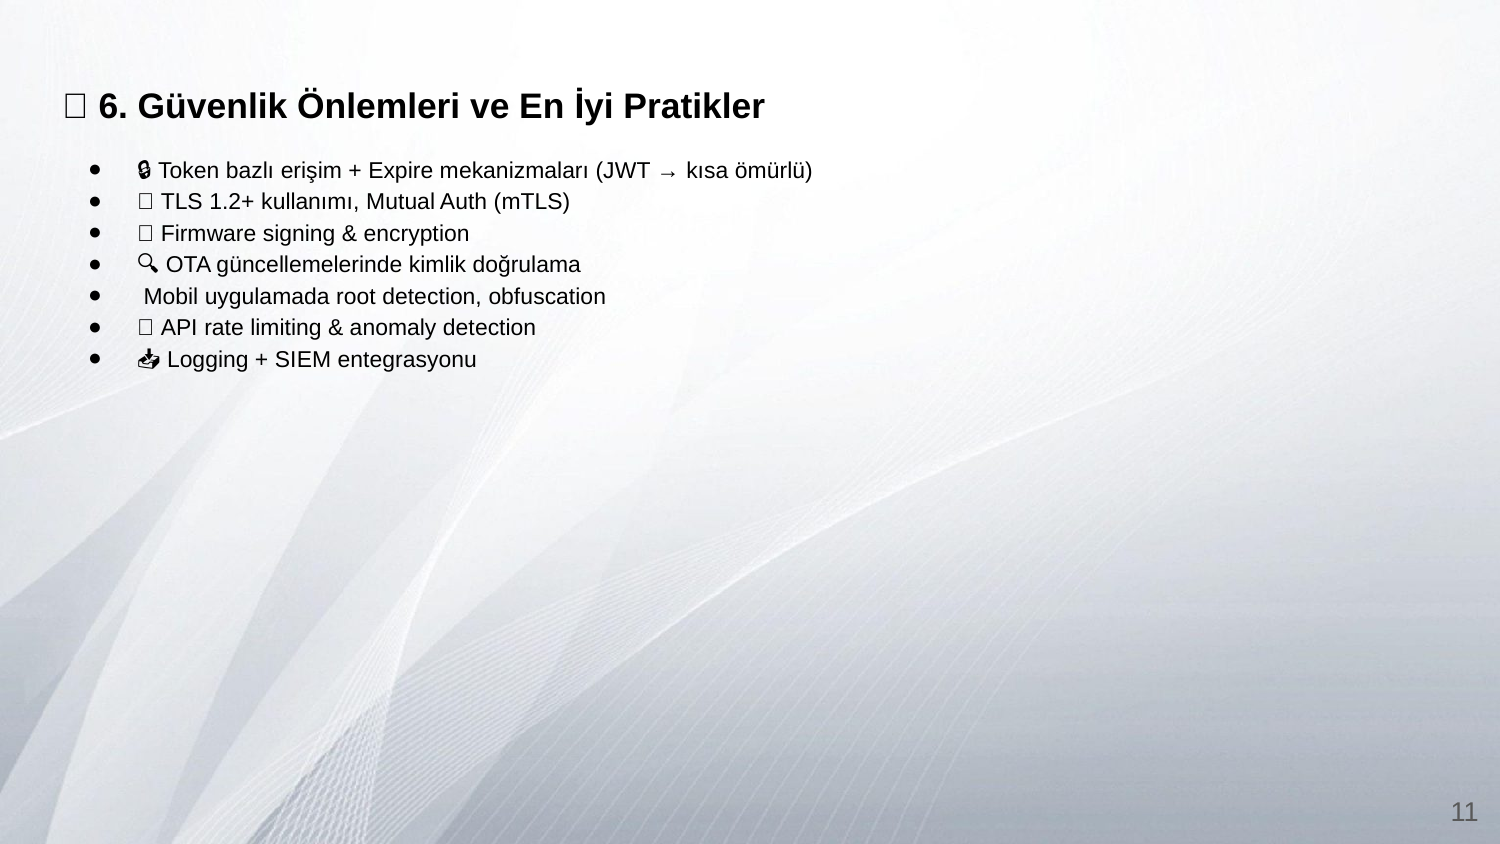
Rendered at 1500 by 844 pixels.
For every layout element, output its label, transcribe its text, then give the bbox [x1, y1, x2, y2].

slide_number ‹#› [1403, 779, 1494, 844]
picture [0, 0, 1500, 844]
text_box ✅ 6. Güvenlik Önlemleri ve En İyi Pratikler 🔒 Token bazlı erişim + Expire mekanizmaları (JWT → kısa ömürlü) 🧱 TLS 1.2+ kullanımı, Mutual Auth (mTLS) 🔐 Firmware signing & encryption 🔍 OTA güncellemelerinde kimlik doğrulama 🧑‍💻 Mobil uygulamada root detection, obfuscation 🧬 API rate limiting & anomaly detection 📥 Logging + SIEM entegrasyonu [47, 62, 1364, 387]
